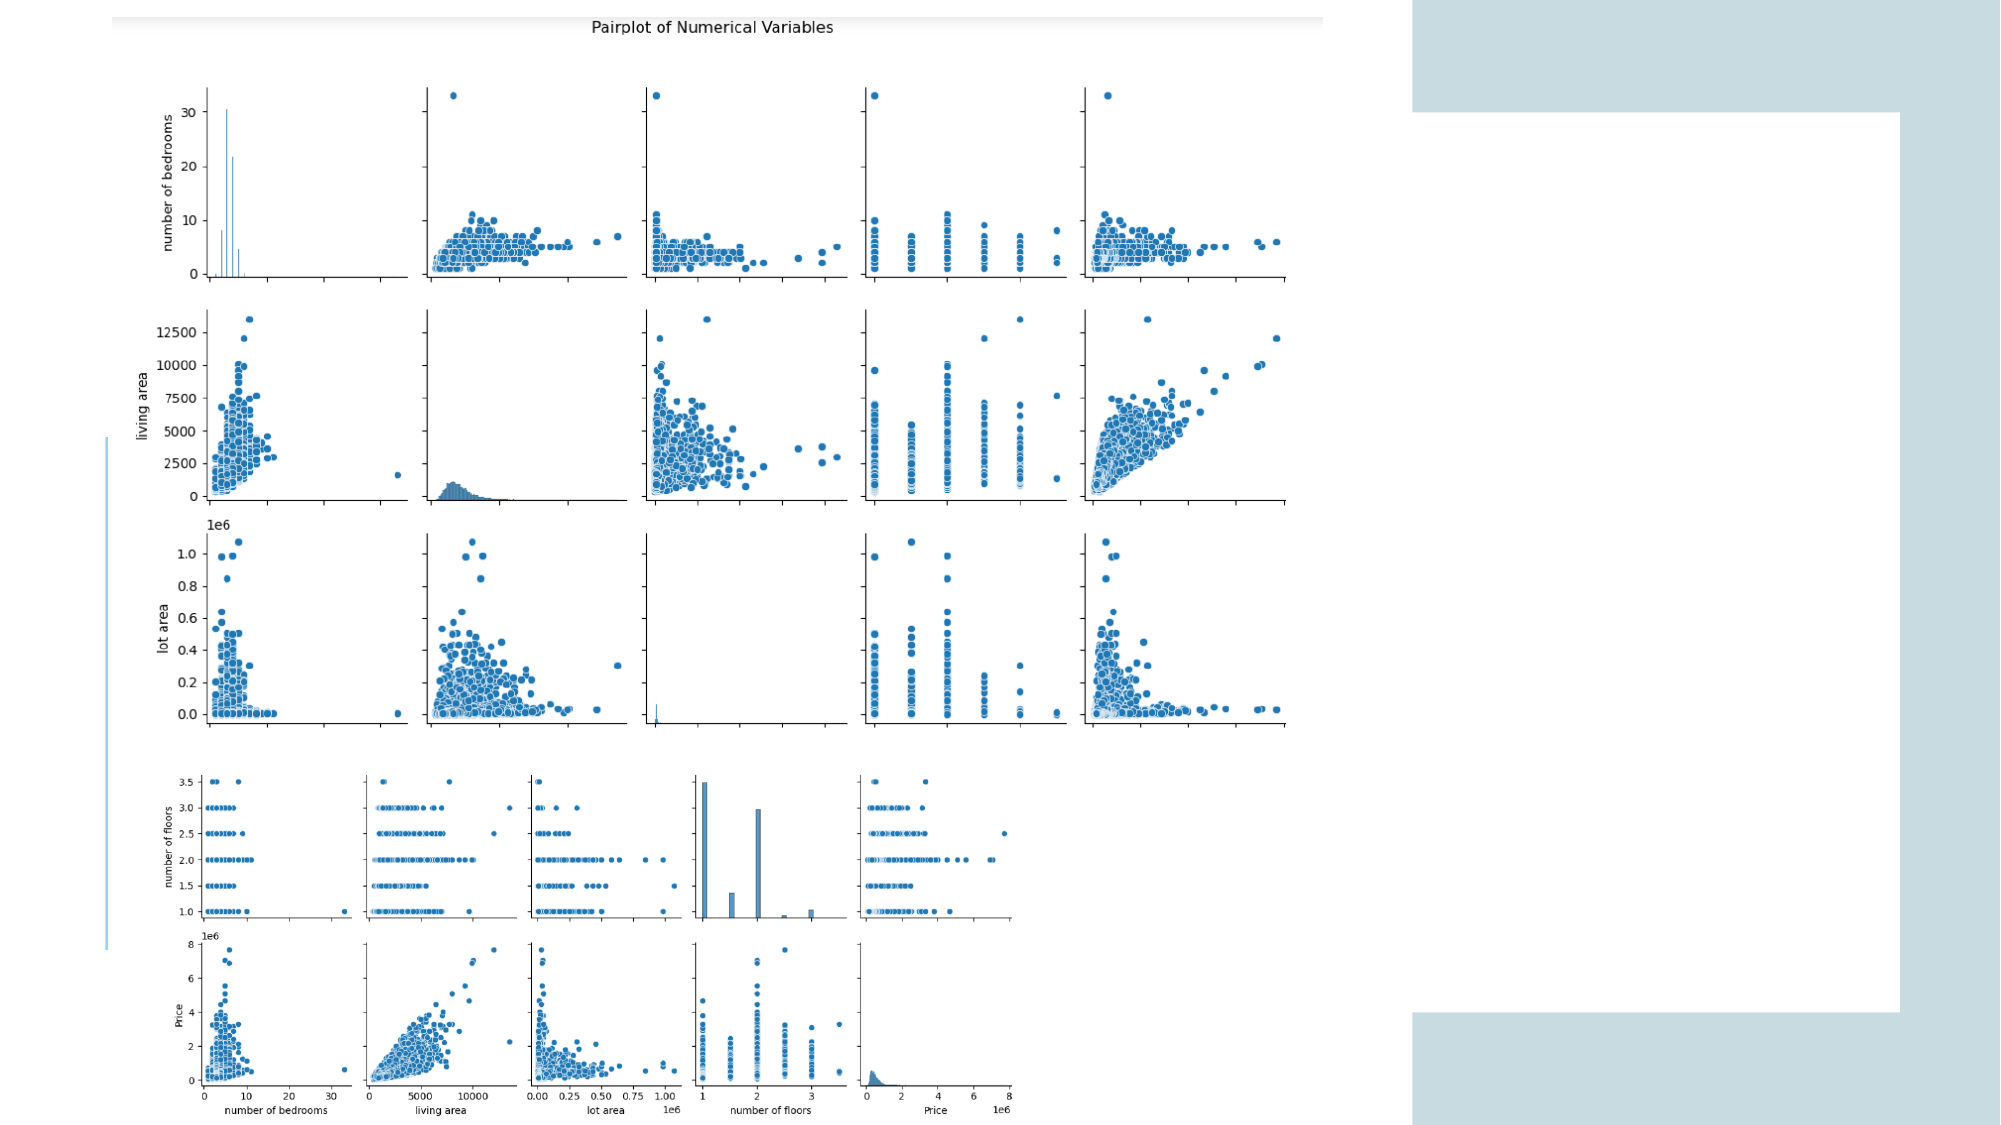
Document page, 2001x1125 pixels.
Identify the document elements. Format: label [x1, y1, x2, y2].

picture [148, 760, 1032, 1125]
picture [112, 14, 1323, 745]
